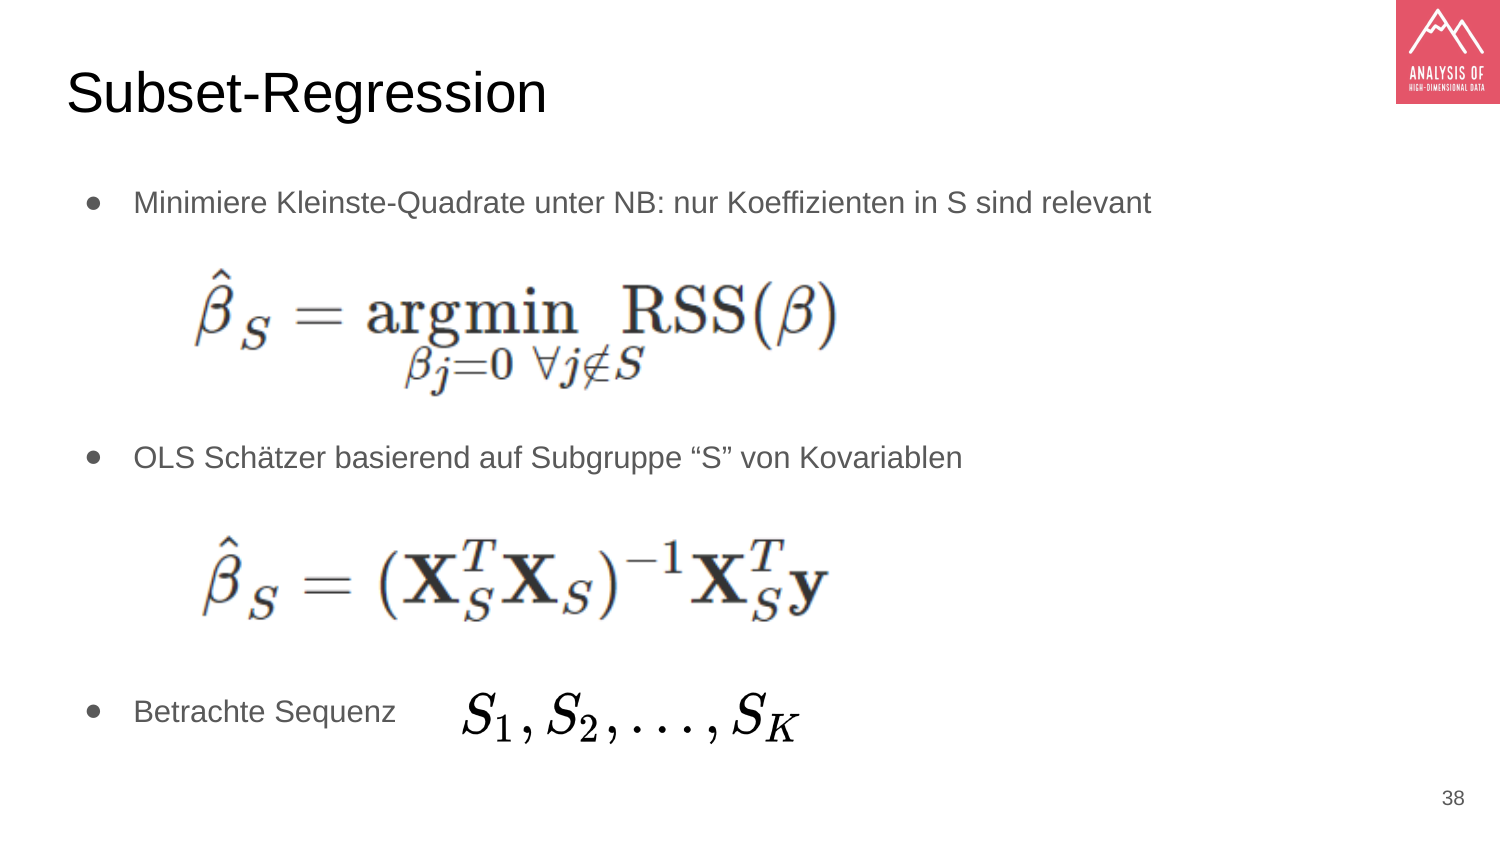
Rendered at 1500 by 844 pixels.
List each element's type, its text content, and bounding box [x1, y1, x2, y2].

picture [1396, 0, 1500, 104]
picture [146, 230, 844, 439]
slide_number ‹#› [1389, 764, 1480, 830]
title Subset-Regression [51, 40, 1449, 135]
list Minimiere Kleinste-Quadrate unter NB: nur Koeffizienten in S sind relevant OLS Schätzer basierend auf Subgruppe “S” von Kovariablen Betrachte Sequenz [51, 162, 1449, 750]
picture [147, 484, 833, 750]
